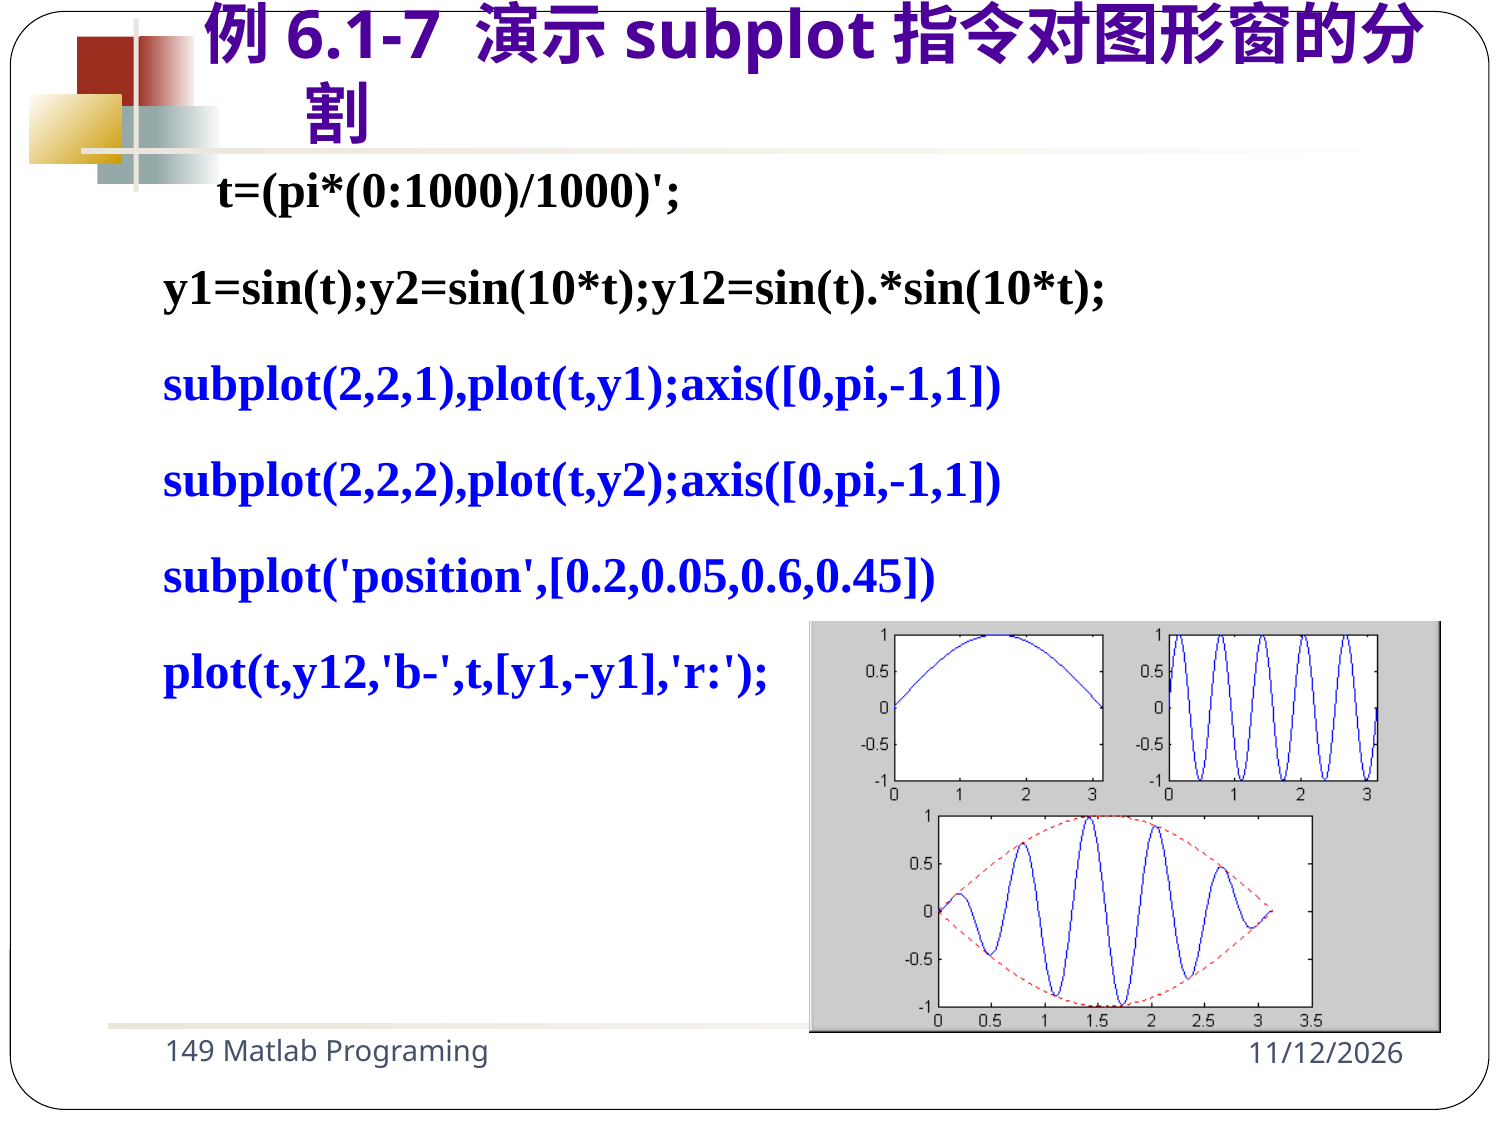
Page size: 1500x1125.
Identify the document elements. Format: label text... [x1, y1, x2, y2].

text_box 149 Matlab Programing [150, 1012, 800, 1088]
picture [808, 621, 1442, 1033]
list t=(pi*(0:1000)/1000)'; y1=sin(t);y2=sin(10*t);y12=sin(t).*sin(10*t); subplot(2,2,1),plot(t,y1);axis([0,pi,-1,1]) subplot(2,2,2),plot(t,y2);axis([0,pi,-1,1]) subplot('position',[0.2,0.05,0.6,0.45]) plot(t,y12,'b-',t,[y1,-y1],'r:'); [147, 107, 1424, 894]
title 例6.1-7 演示subplot指令对图形窗的分割 [188, 60, 1468, 167]
text_box [1012, 1041, 1419, 1094]
